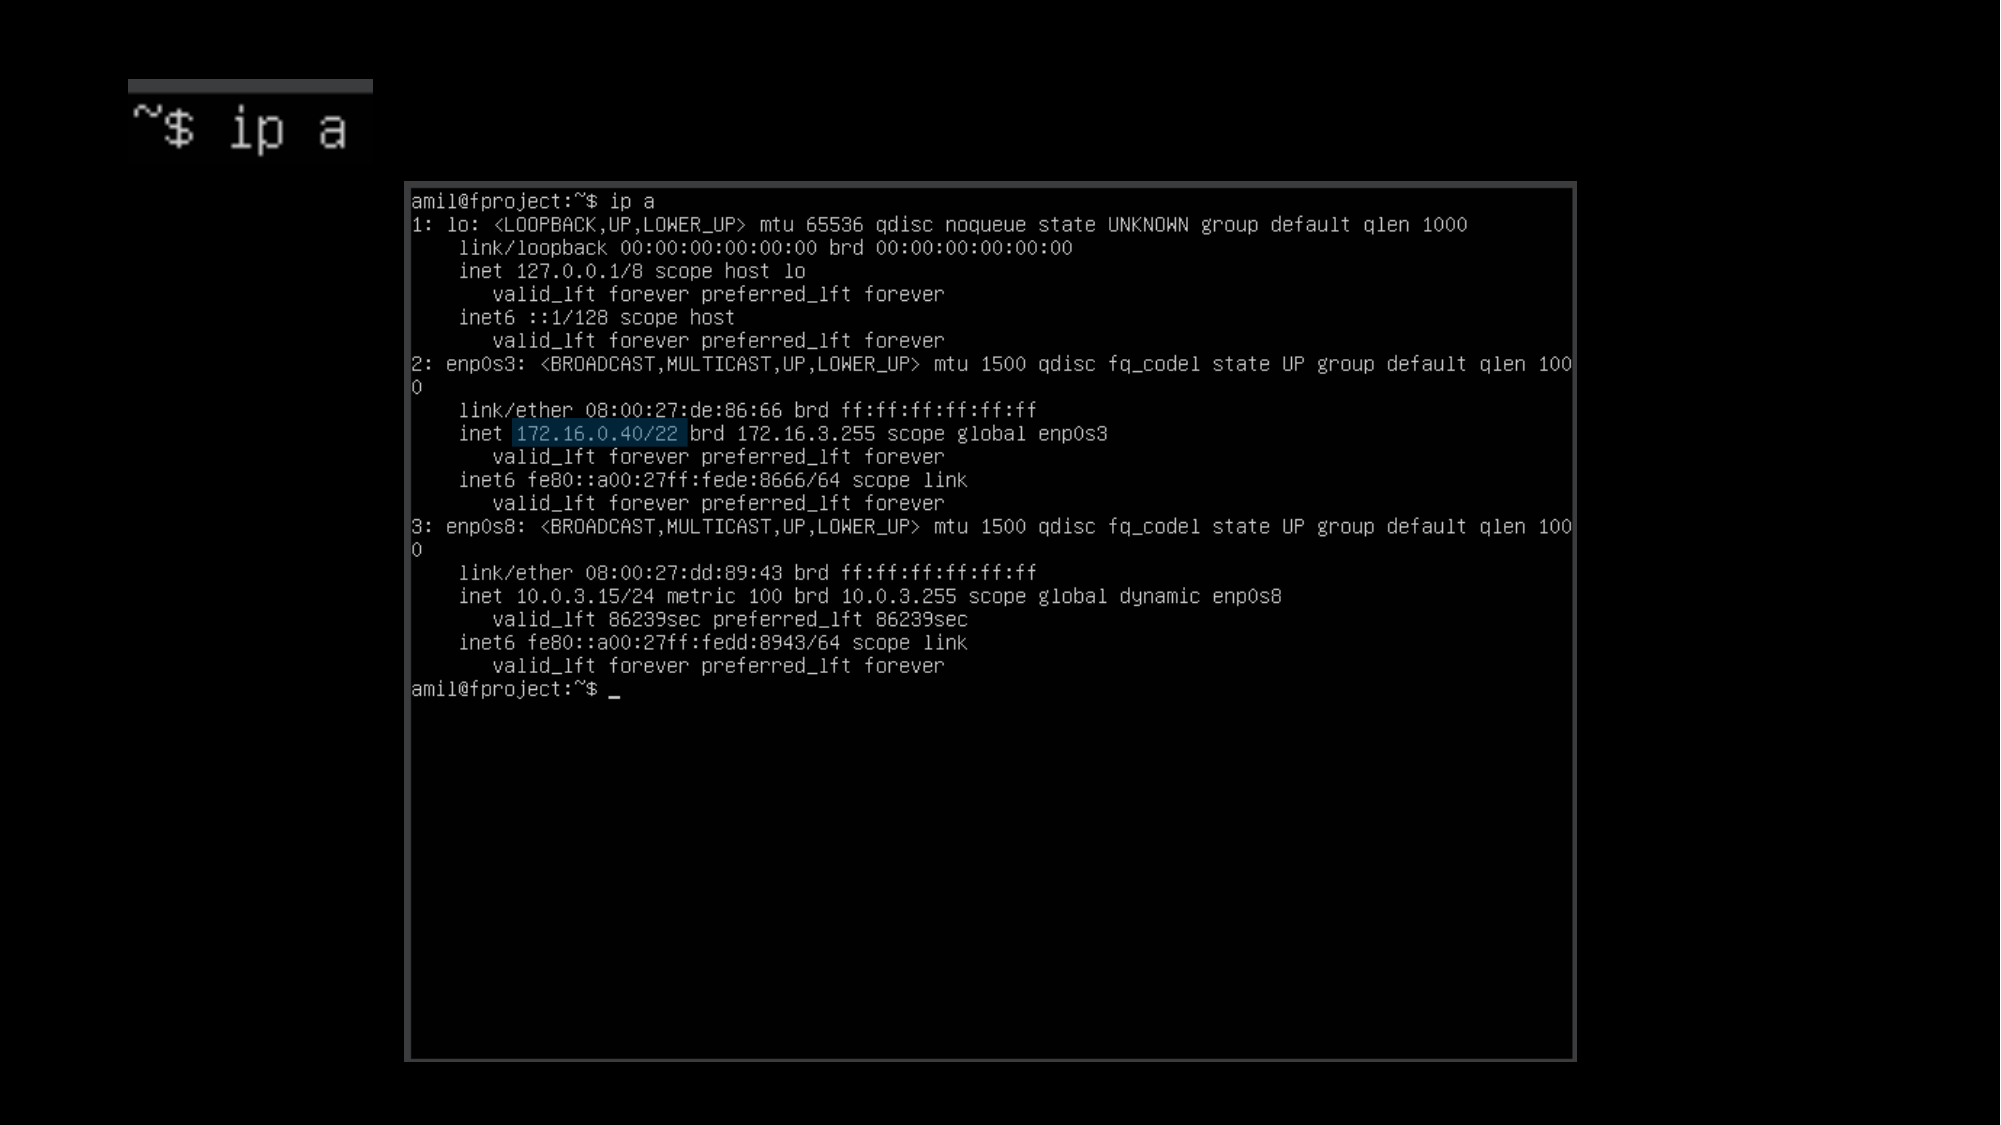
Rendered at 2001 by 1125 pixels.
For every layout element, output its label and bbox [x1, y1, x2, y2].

picture [404, 181, 1577, 1063]
picture [128, 78, 373, 165]
